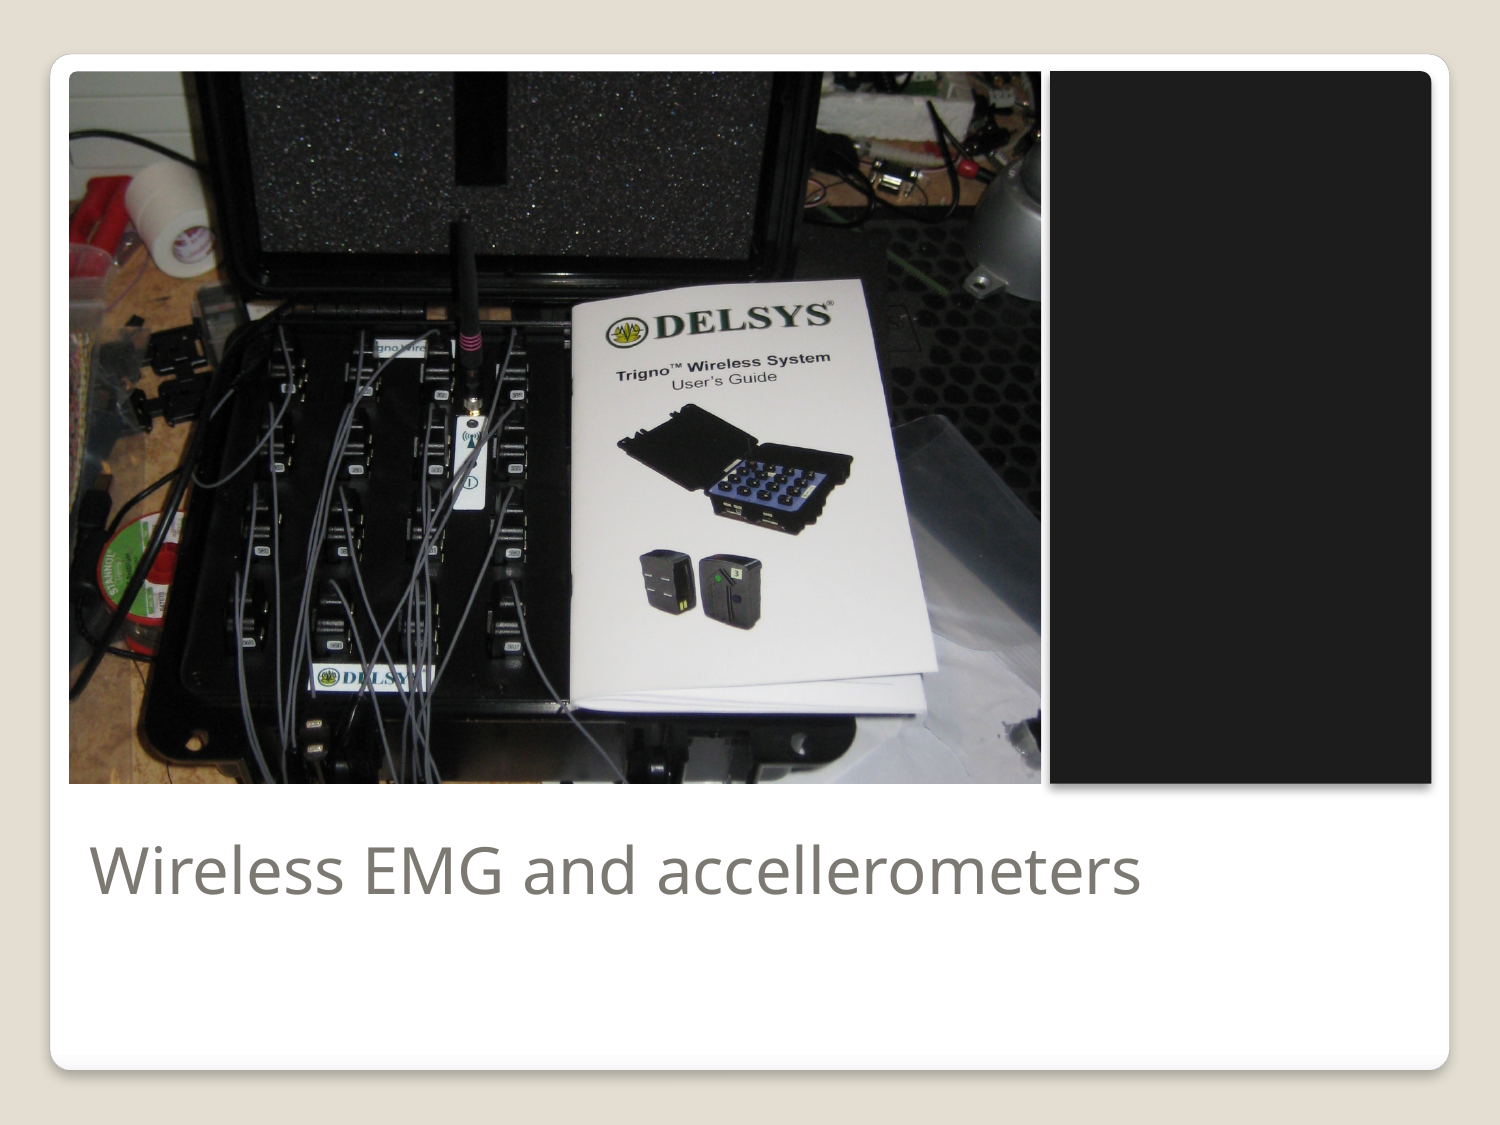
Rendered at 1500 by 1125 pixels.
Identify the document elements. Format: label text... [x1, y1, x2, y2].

picture [68, 71, 1042, 785]
title Wireless EMG and accellerometers [75, 822, 1425, 995]
